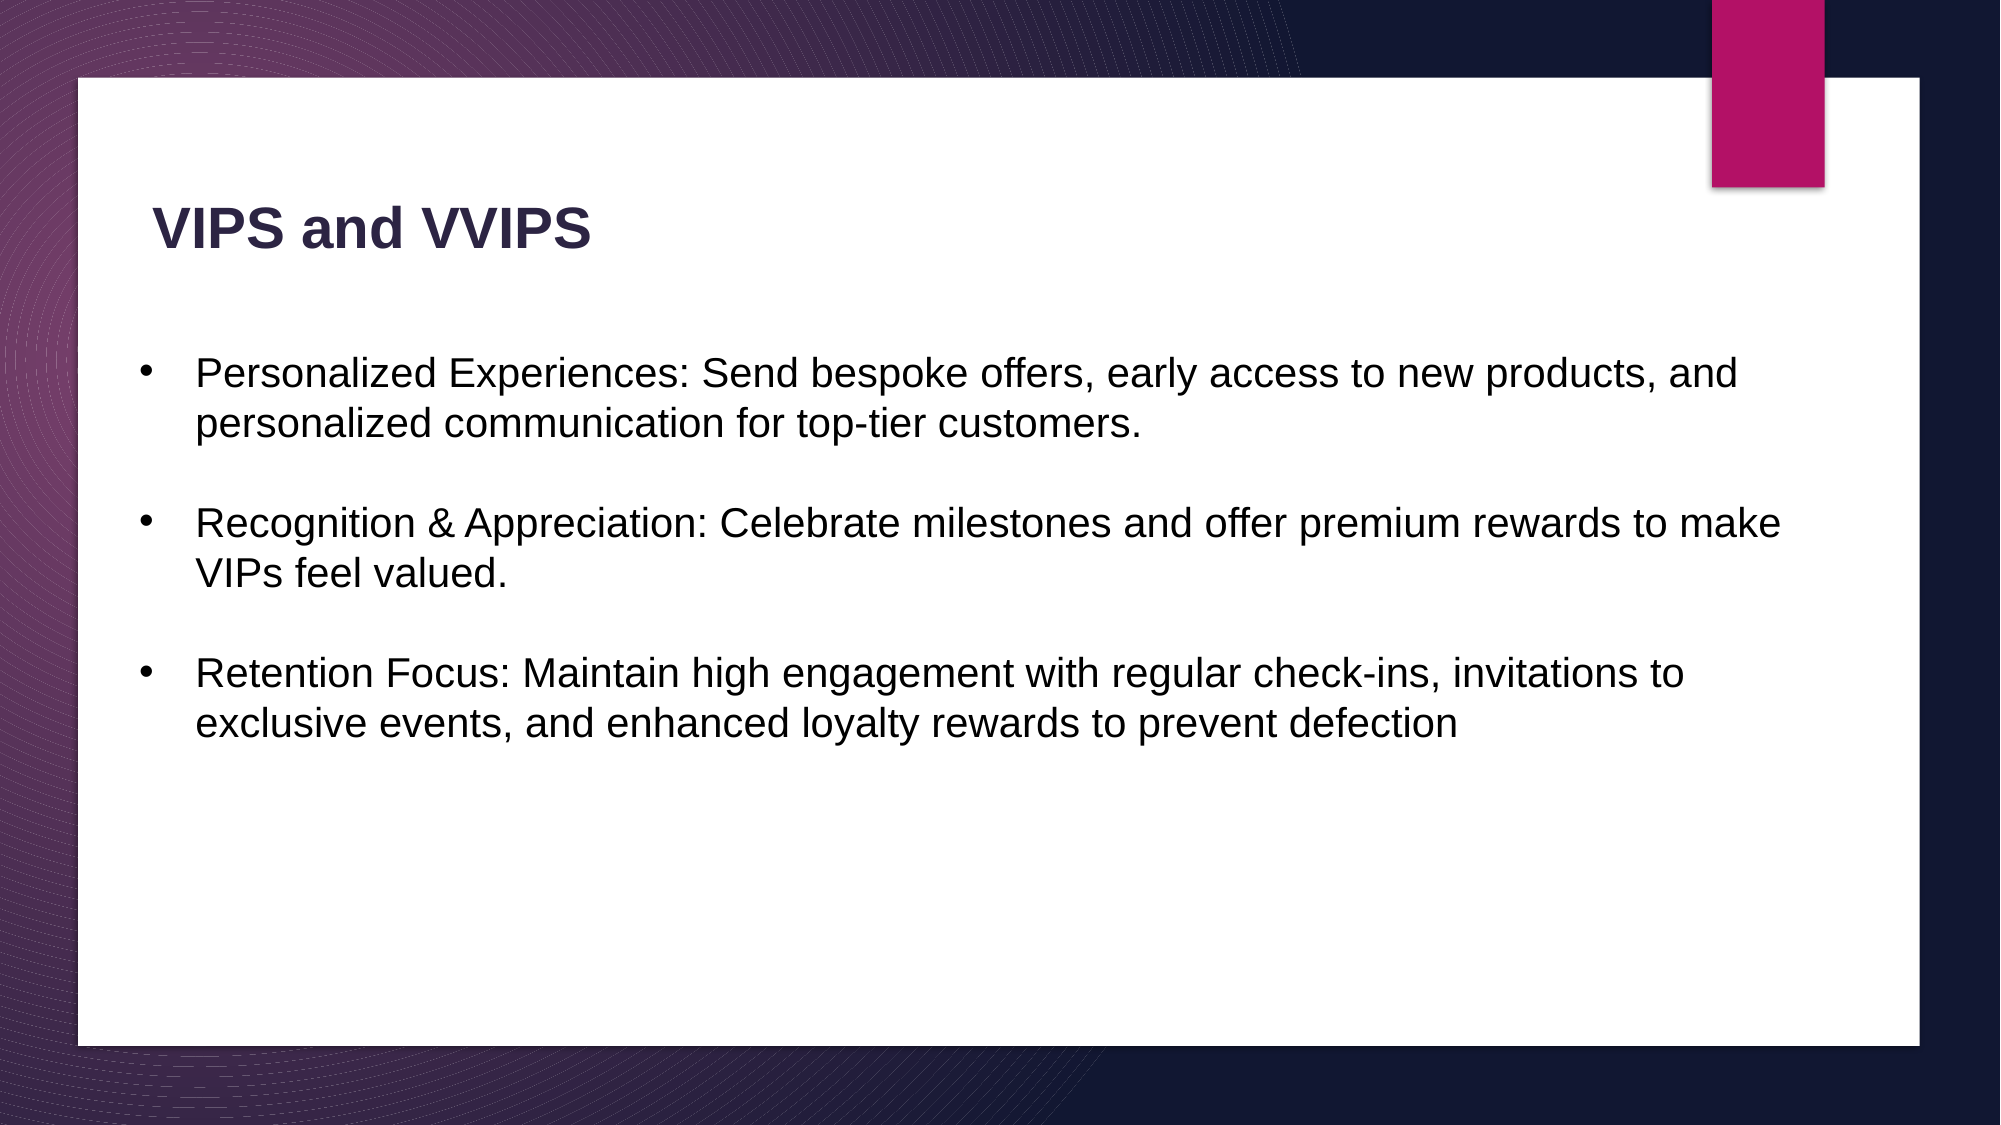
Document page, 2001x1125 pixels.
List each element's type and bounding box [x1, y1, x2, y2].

text_box [0, 0, 2000, 1125]
